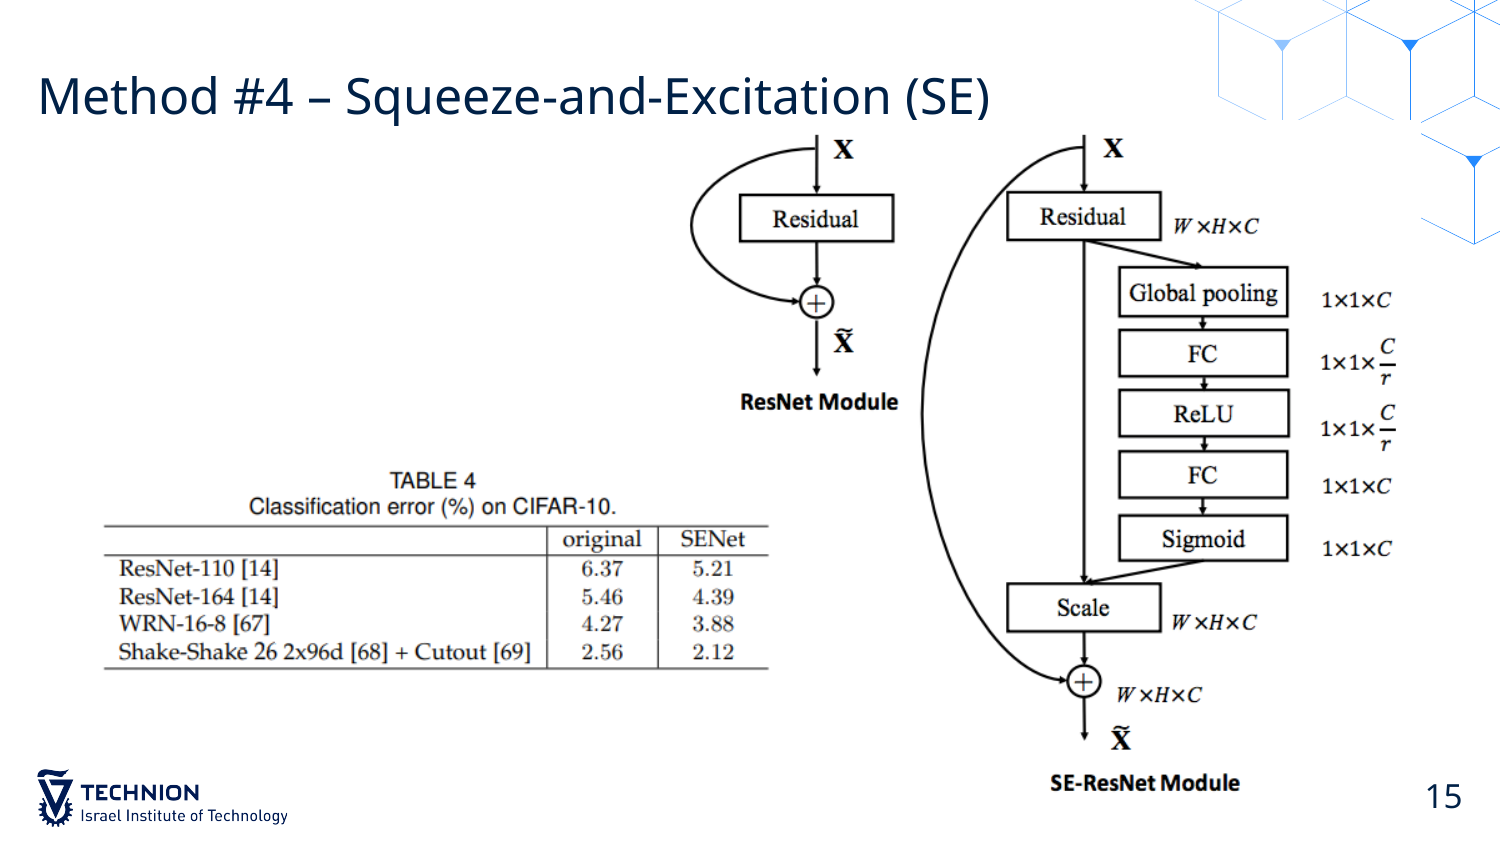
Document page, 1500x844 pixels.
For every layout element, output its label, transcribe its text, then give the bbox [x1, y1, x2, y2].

picture [79, 120, 1421, 807]
slide_number 15 [1377, 751, 1464, 844]
title Method #4 – Squeeze-and-Excitation (SE) [37, 37, 1442, 159]
